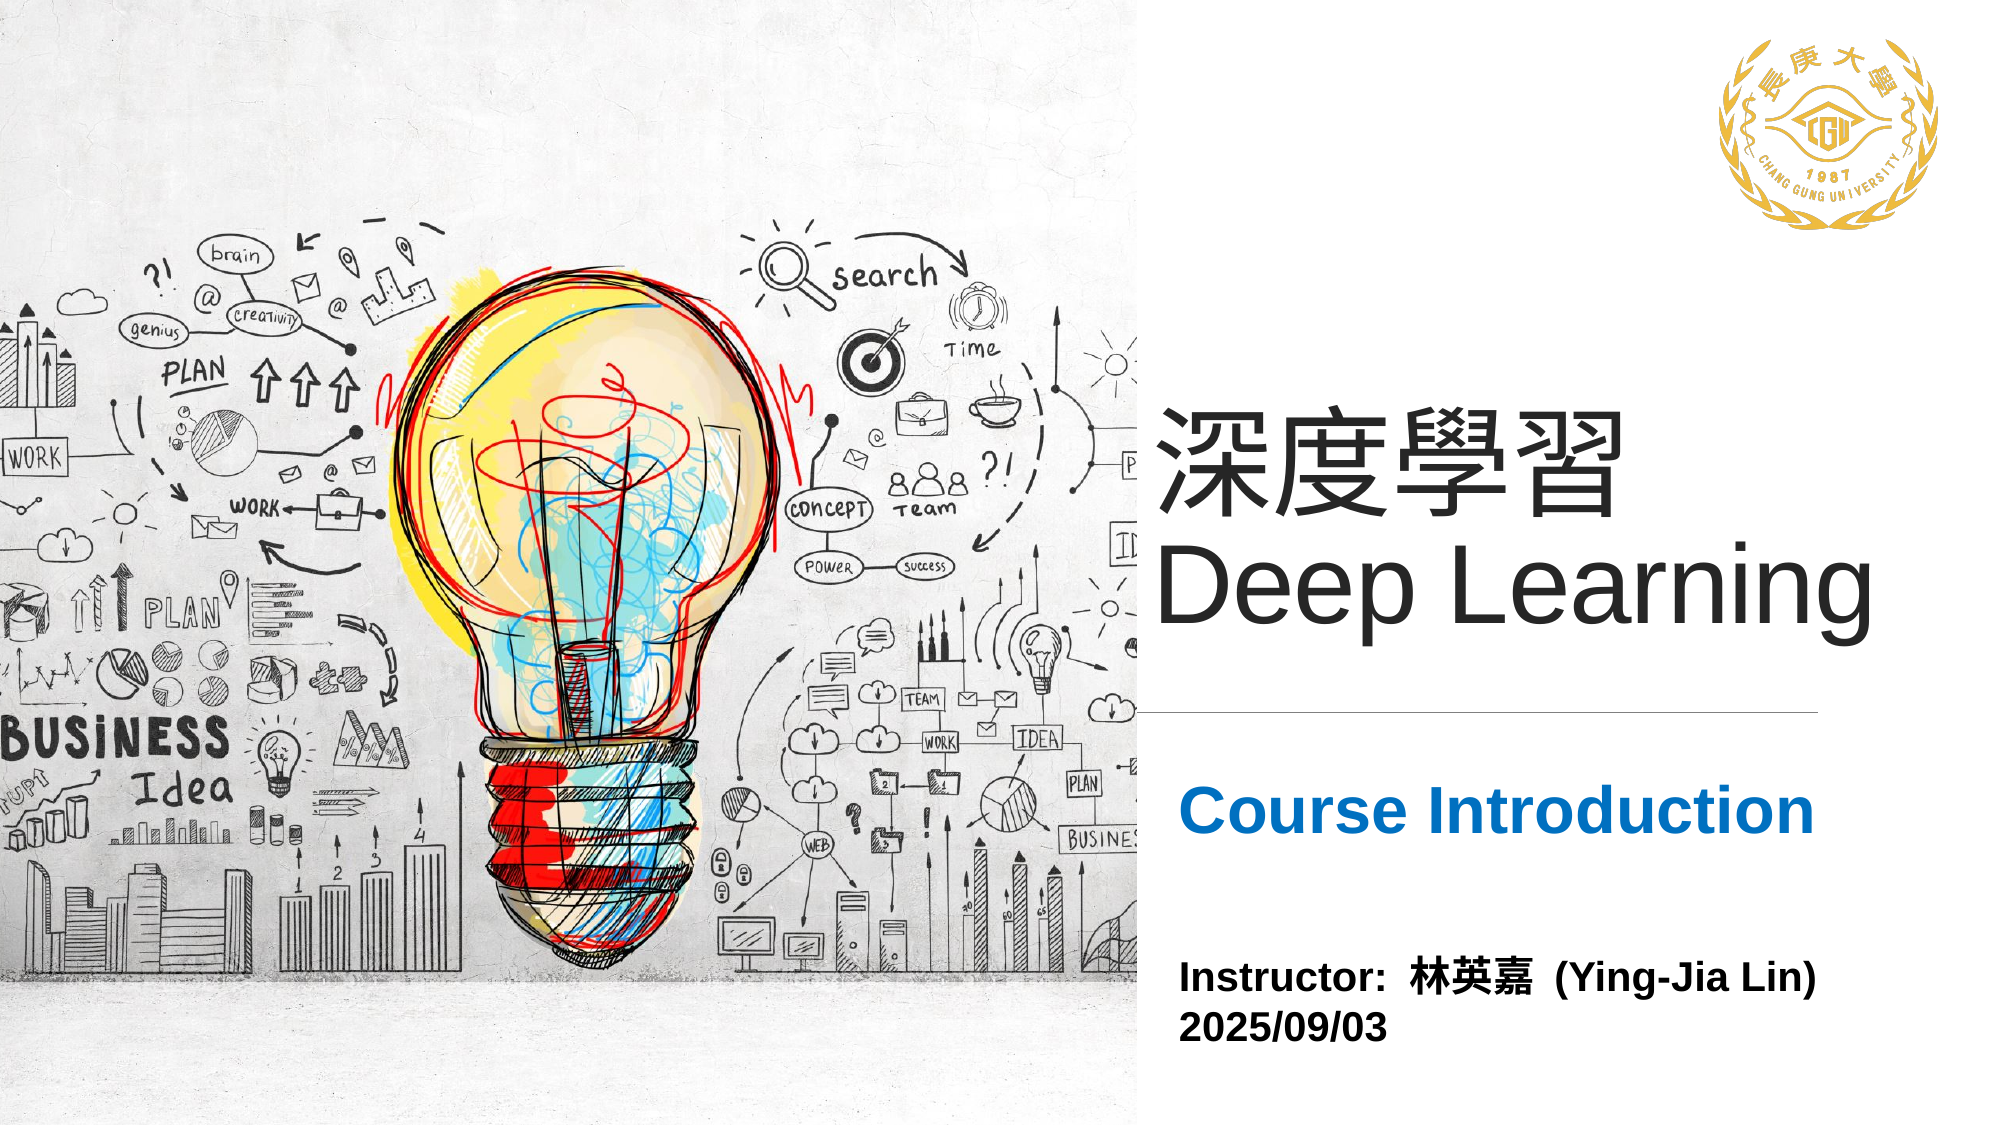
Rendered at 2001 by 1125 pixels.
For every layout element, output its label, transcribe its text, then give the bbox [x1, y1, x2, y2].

picture [1713, 19, 1944, 249]
picture [0, 0, 1138, 1125]
title 深度學習 Deep Learning [1146, 125, 1944, 654]
text_box Instructor: 林英嘉 (Ying-Jia Lin) 2025/09/03 [1164, 941, 1903, 1057]
text_box Course Introduction [1164, 759, 1960, 854]
